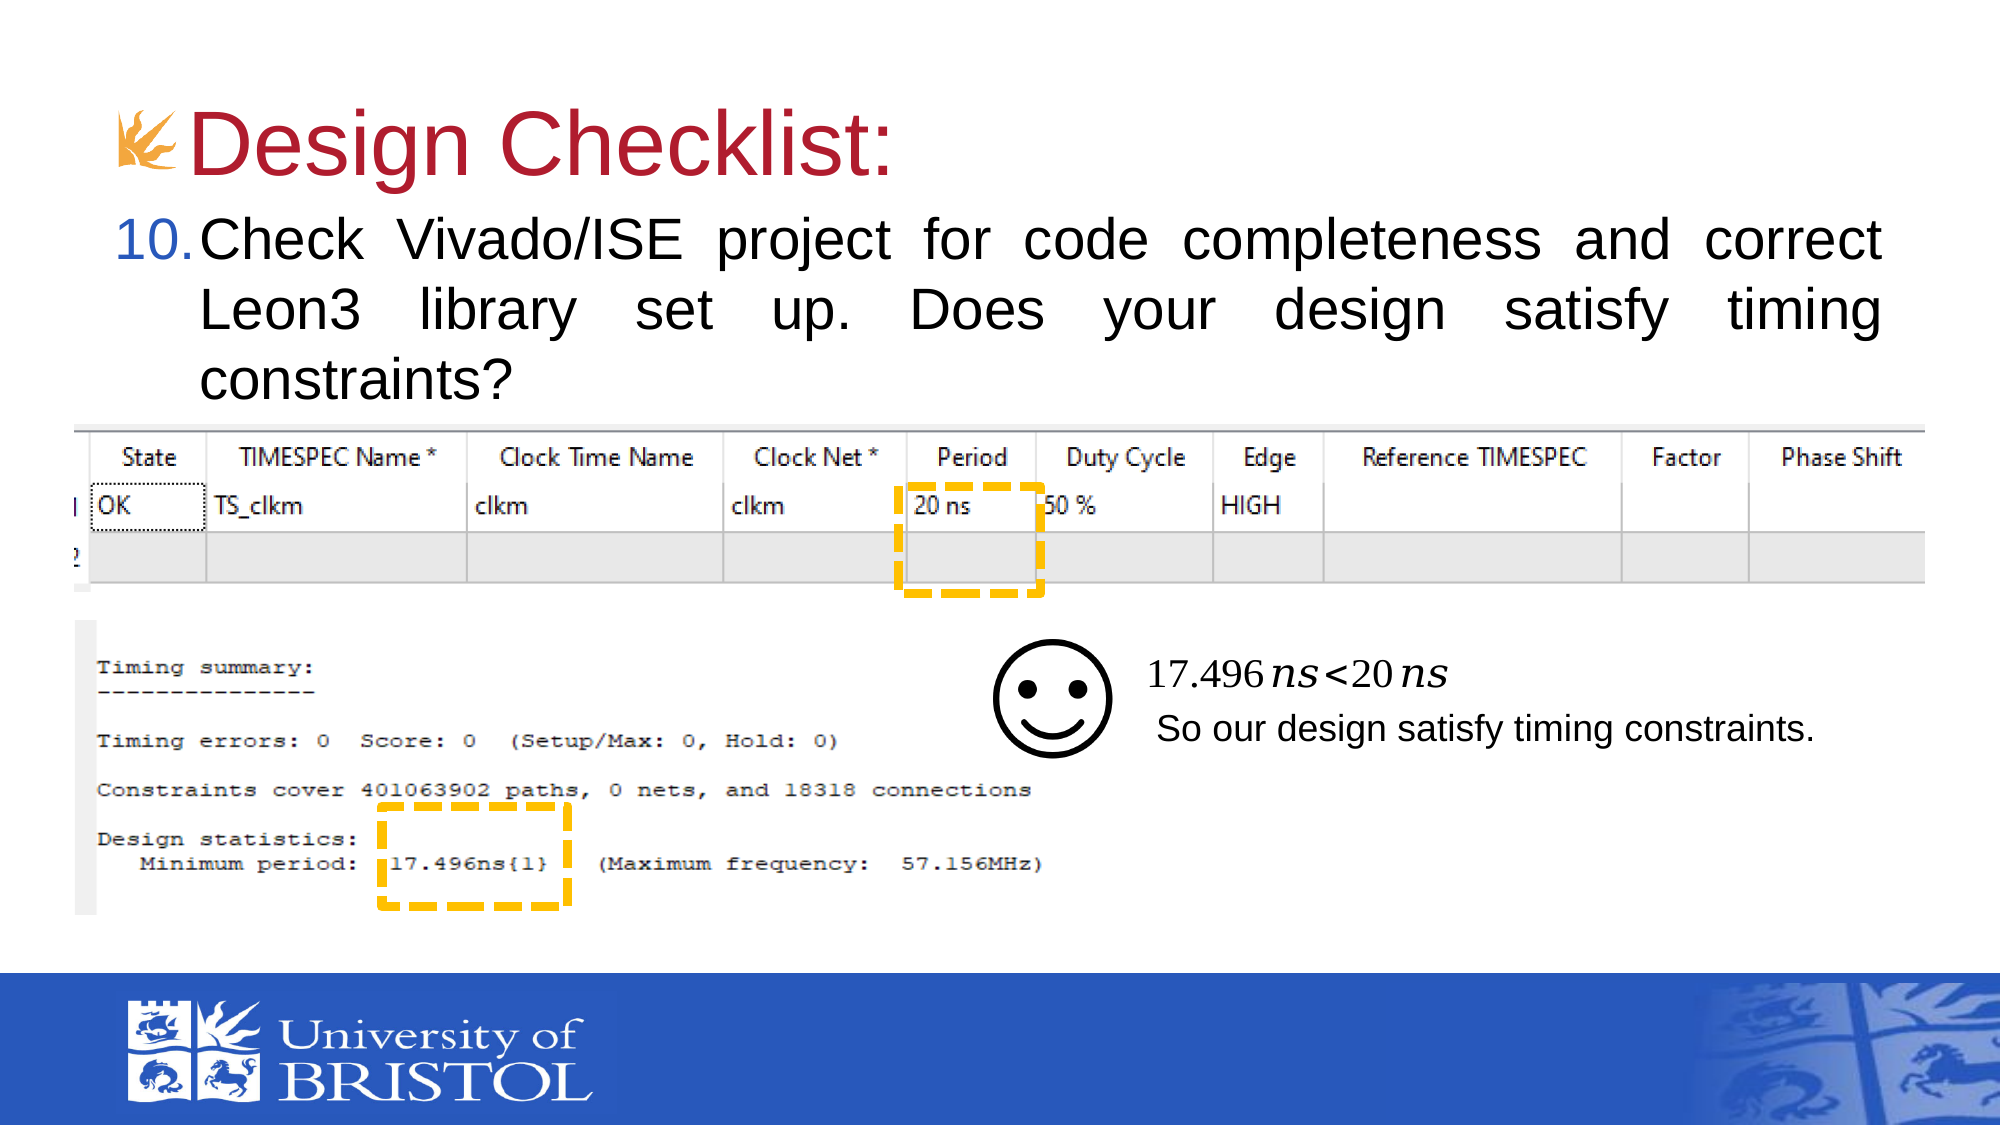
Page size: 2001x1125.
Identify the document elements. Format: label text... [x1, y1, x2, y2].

picture [74, 424, 1926, 592]
picture [116, 991, 617, 1114]
picture [114, 106, 182, 171]
picture [74, 620, 1128, 915]
picture [1386, 983, 2000, 1125]
title Design Checklist: [99, 45, 1900, 193]
text_box So our design satisfy timing constraints. [1141, 696, 1832, 757]
list Check Vivado/ISE project for code completeness and correct Leon3 library set up. Does your design satisfy timing constraints? [99, 193, 1900, 423]
